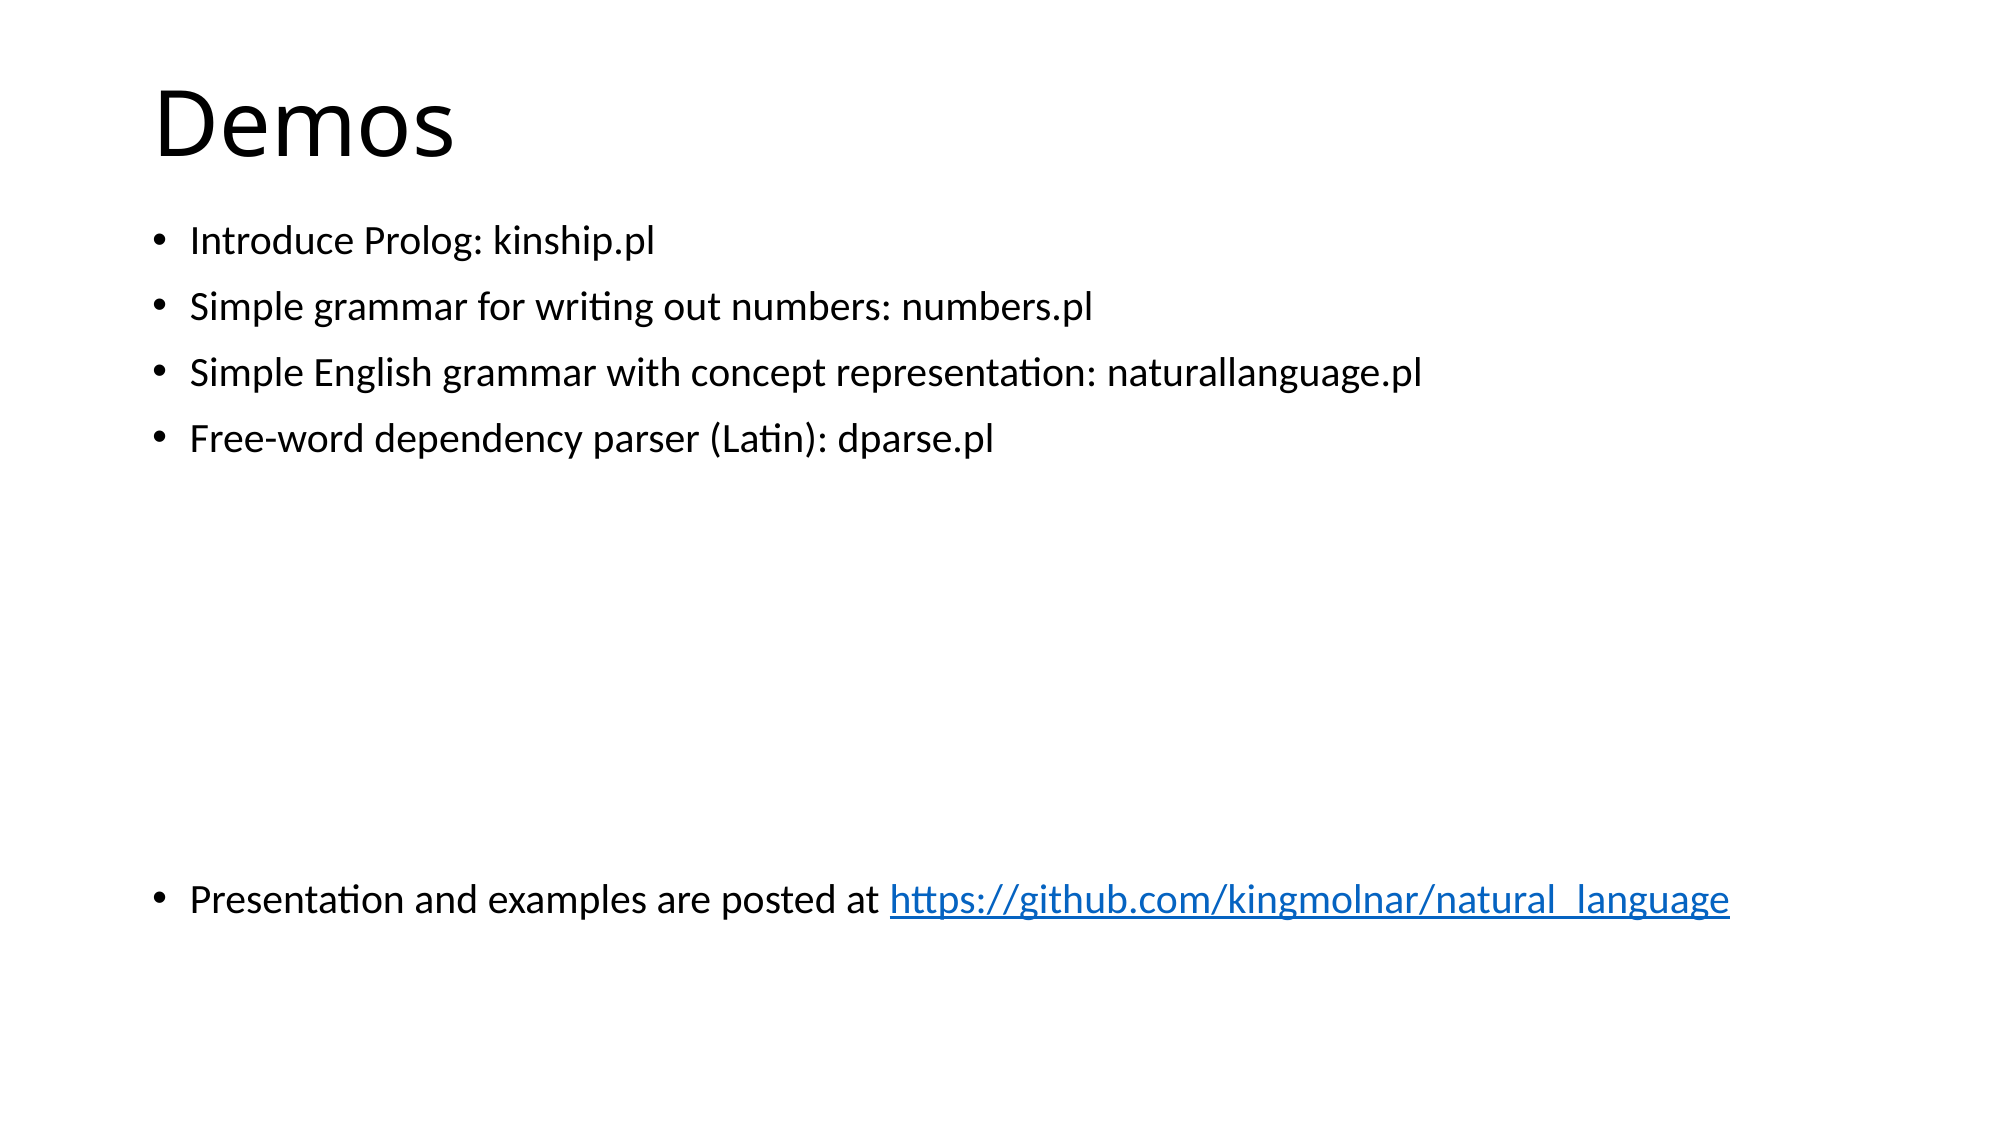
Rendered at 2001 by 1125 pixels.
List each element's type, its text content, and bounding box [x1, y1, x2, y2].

title Demos [137, 59, 1863, 193]
list Introduce Prolog: kinship.pl Simple grammar for writing out numbers: numbers.pl Simple English grammar with concept representation: naturallanguage.pl Free-word dependency parser (Latin): dparse.pl Presentation and examples are posted at https://github.com/kingmolnar/natural_language [137, 211, 1863, 1014]
